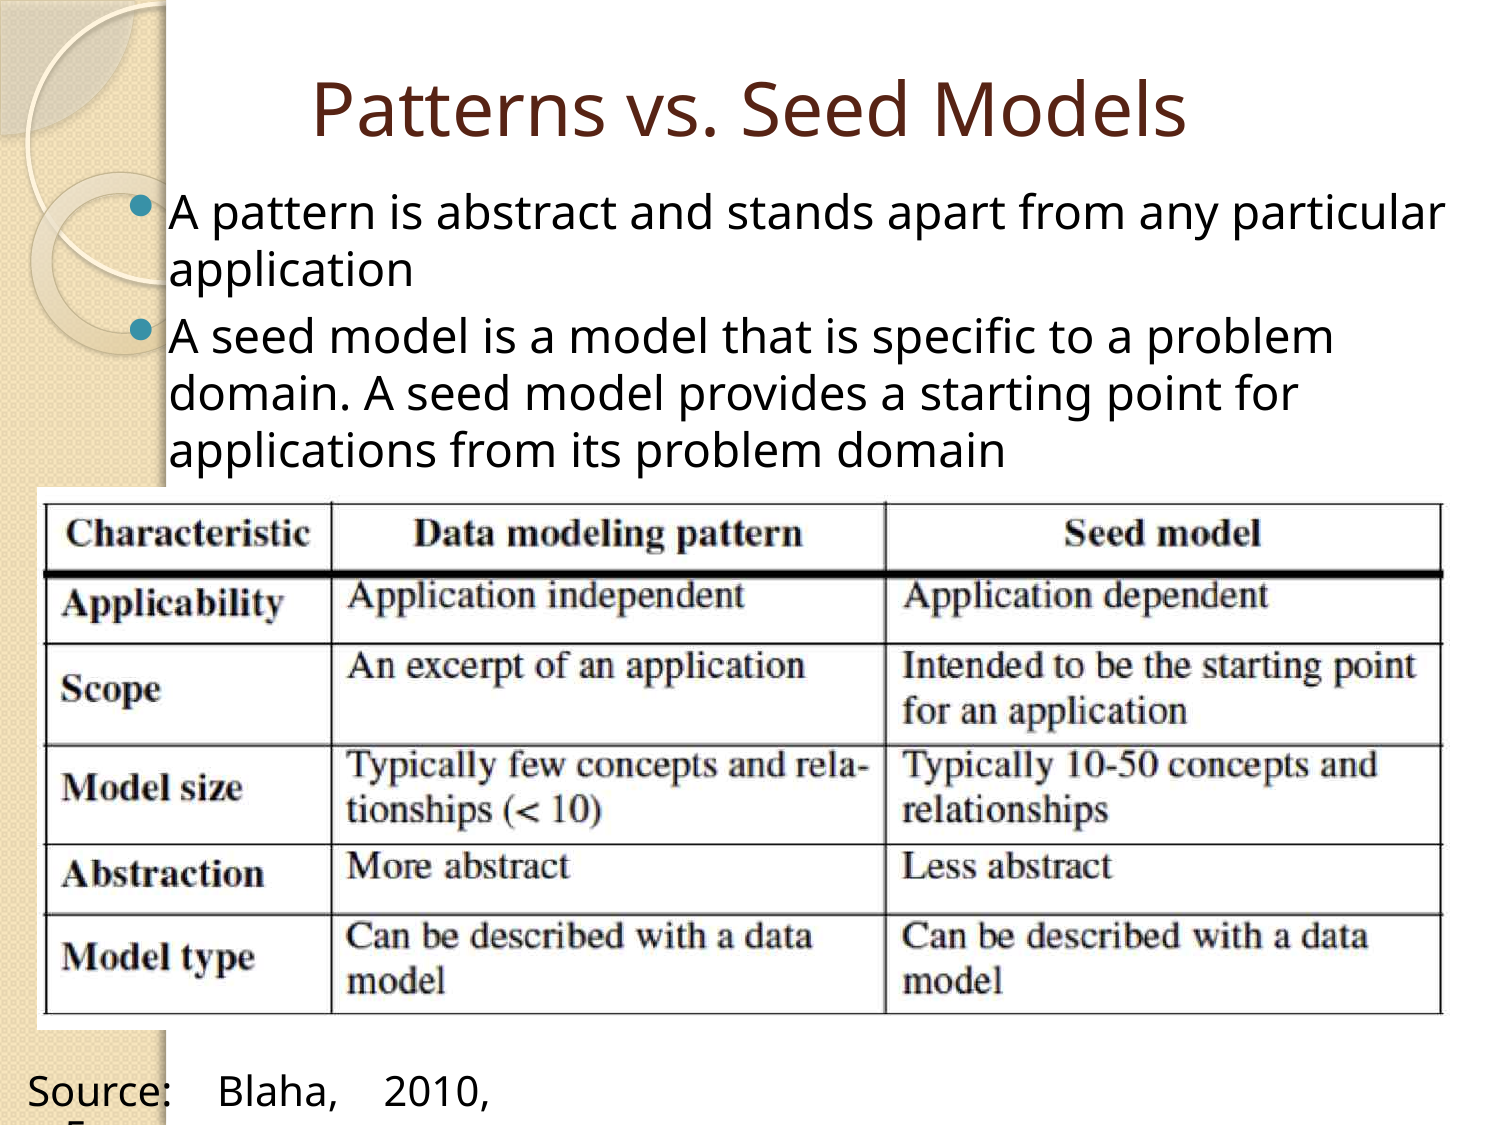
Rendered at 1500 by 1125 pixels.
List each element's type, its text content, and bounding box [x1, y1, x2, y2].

list A pattern is abstract and stands apart from any particular application A seed model is a model that is specific to a problem domain. A seed model provides a starting point for applications from its problem domain [99, 174, 1500, 488]
picture [37, 487, 1453, 1031]
title Patterns vs. Seed Models [37, 12, 1463, 200]
text_box Source: Blaha, 2010, p.5 [12, 1063, 506, 1125]
